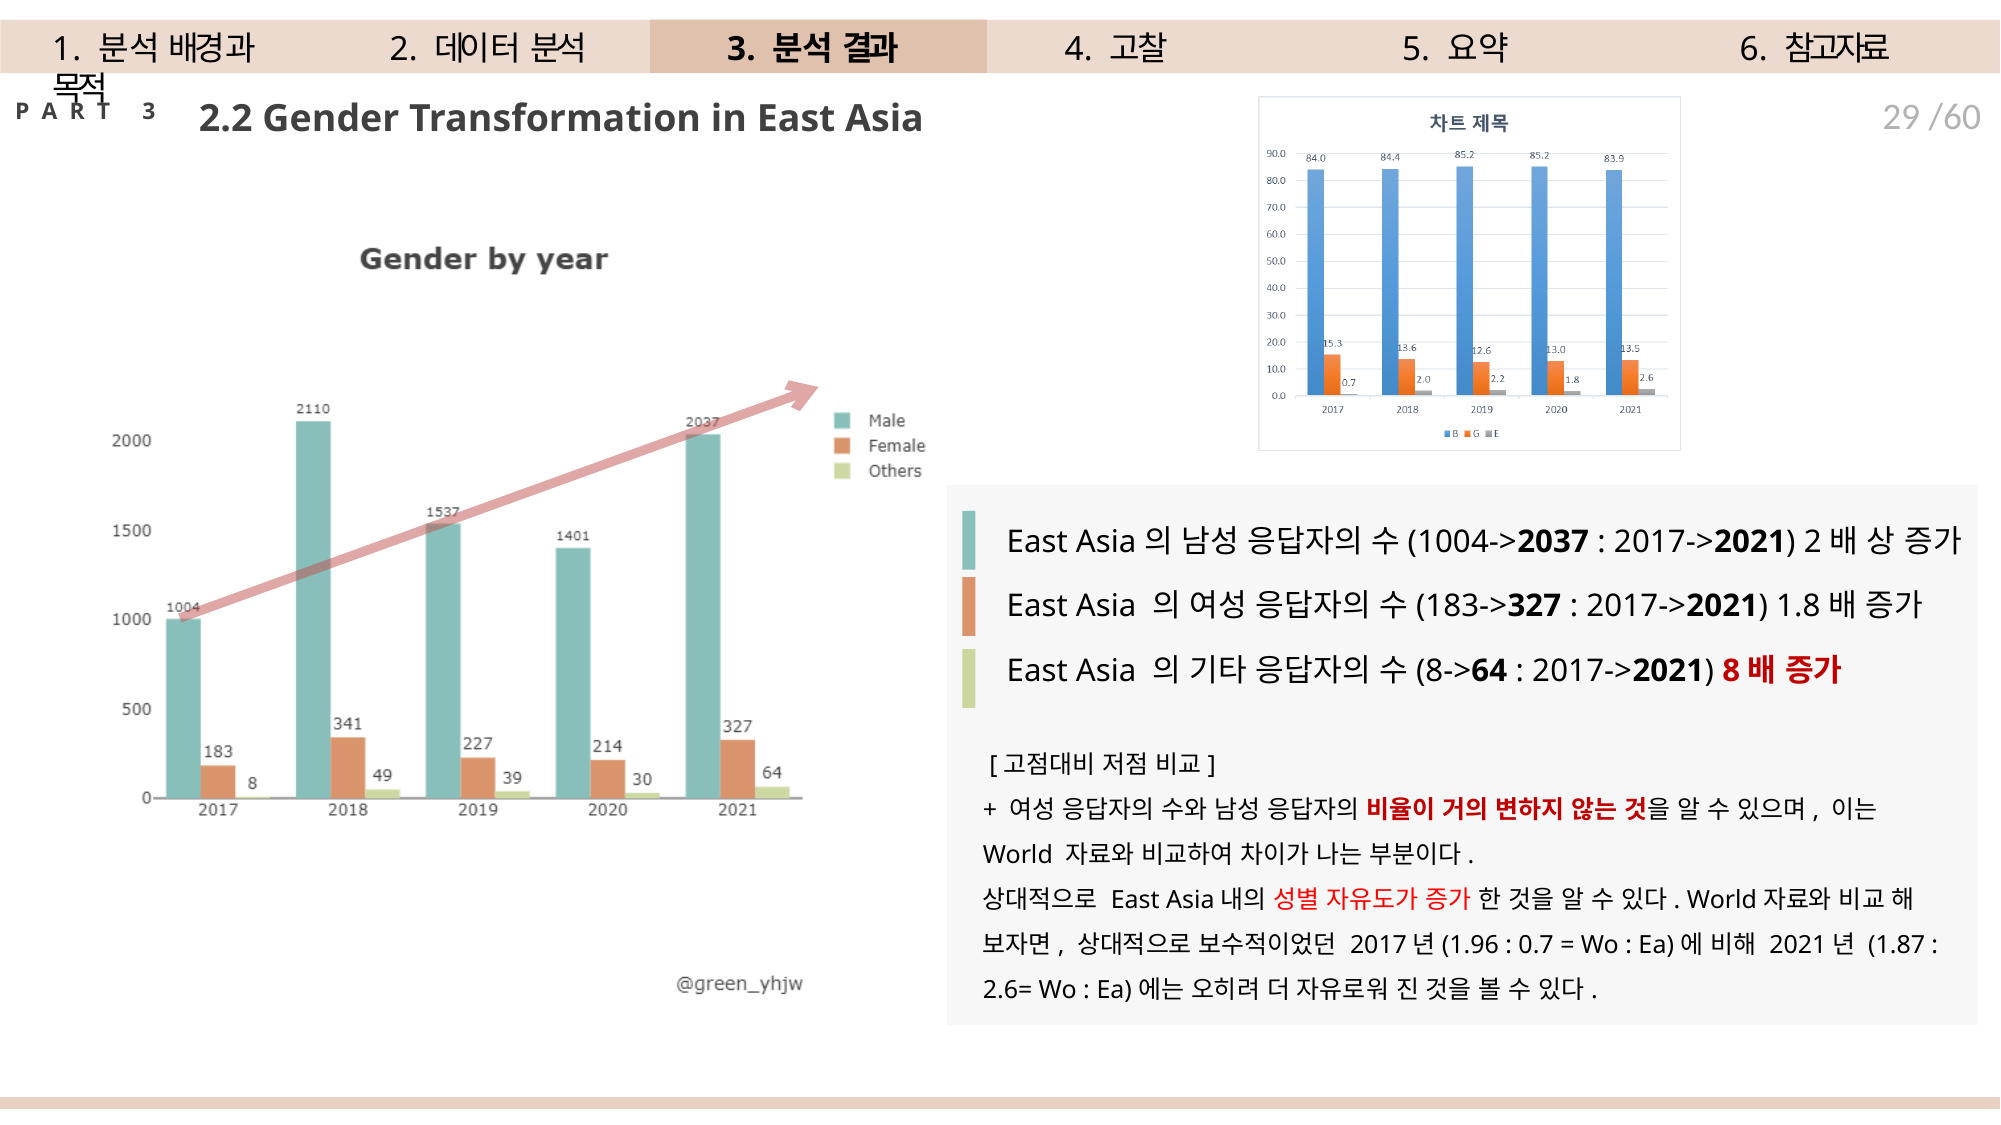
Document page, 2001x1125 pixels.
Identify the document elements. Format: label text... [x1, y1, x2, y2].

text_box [946, 484, 2000, 1026]
text_box 3. 분석 결과 [724, 25, 985, 68]
text_box 4. 고찰 [1062, 25, 1323, 68]
text_box 1. 분석 배경과 목적 [49, 25, 310, 107]
text_box P A R T 3 [12, 94, 157, 124]
picture [21, 137, 948, 1063]
text_box [649, 19, 987, 73]
text_box 6. 참고자료 [1737, 25, 1998, 68]
slide_number 29 /60 [1850, 92, 1982, 138]
text_box 5. 요약 [1399, 25, 1660, 68]
picture [1258, 96, 1681, 451]
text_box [179, 386, 819, 619]
text_box 2.2 Gender Transformation in East Asia [196, 91, 1803, 139]
text_box 2. 데이터 분석 [387, 25, 648, 68]
